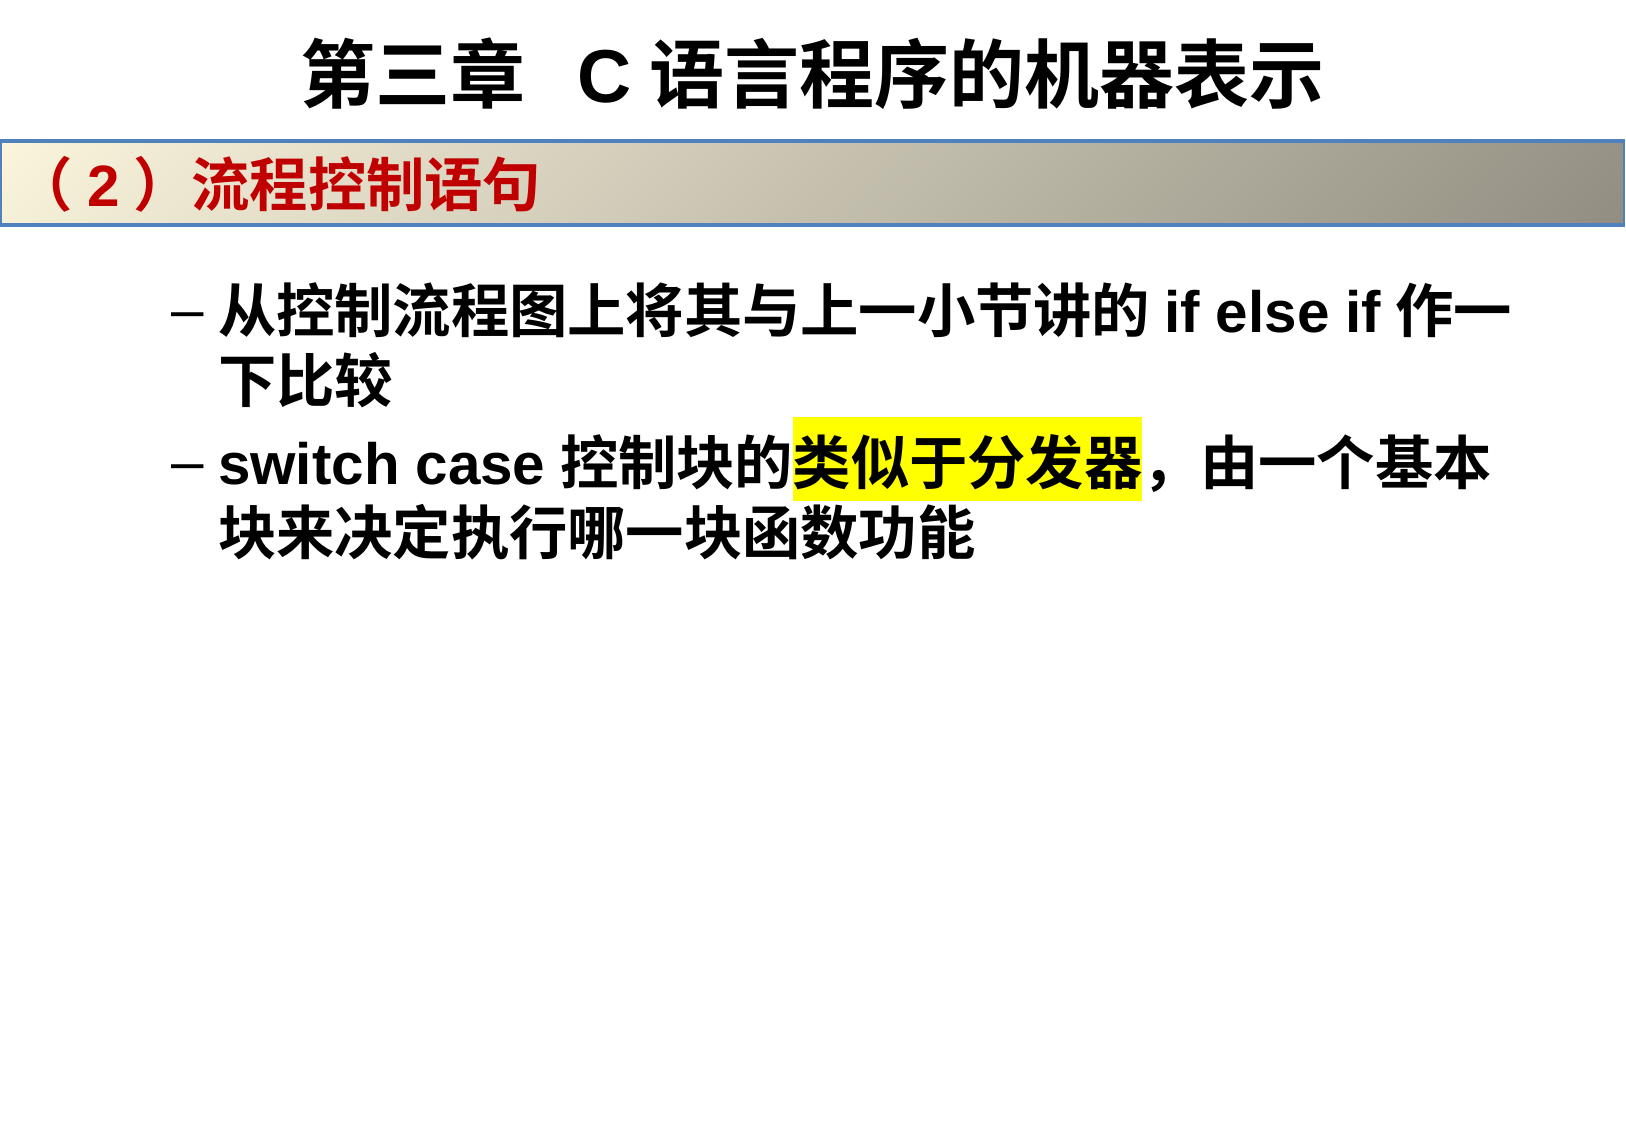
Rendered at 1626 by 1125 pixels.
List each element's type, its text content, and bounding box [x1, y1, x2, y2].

title 第三章 C语言程序的机器表示 [81, 19, 1544, 126]
text_box （2）流程控制语句 [0, 139, 1625, 227]
list 从控制流程图上将其与上一小节讲的if else if作一下比较 switch case控制块的类似于分发器，由一个基本块来决定执行哪一块函数功能 [81, 267, 1544, 882]
